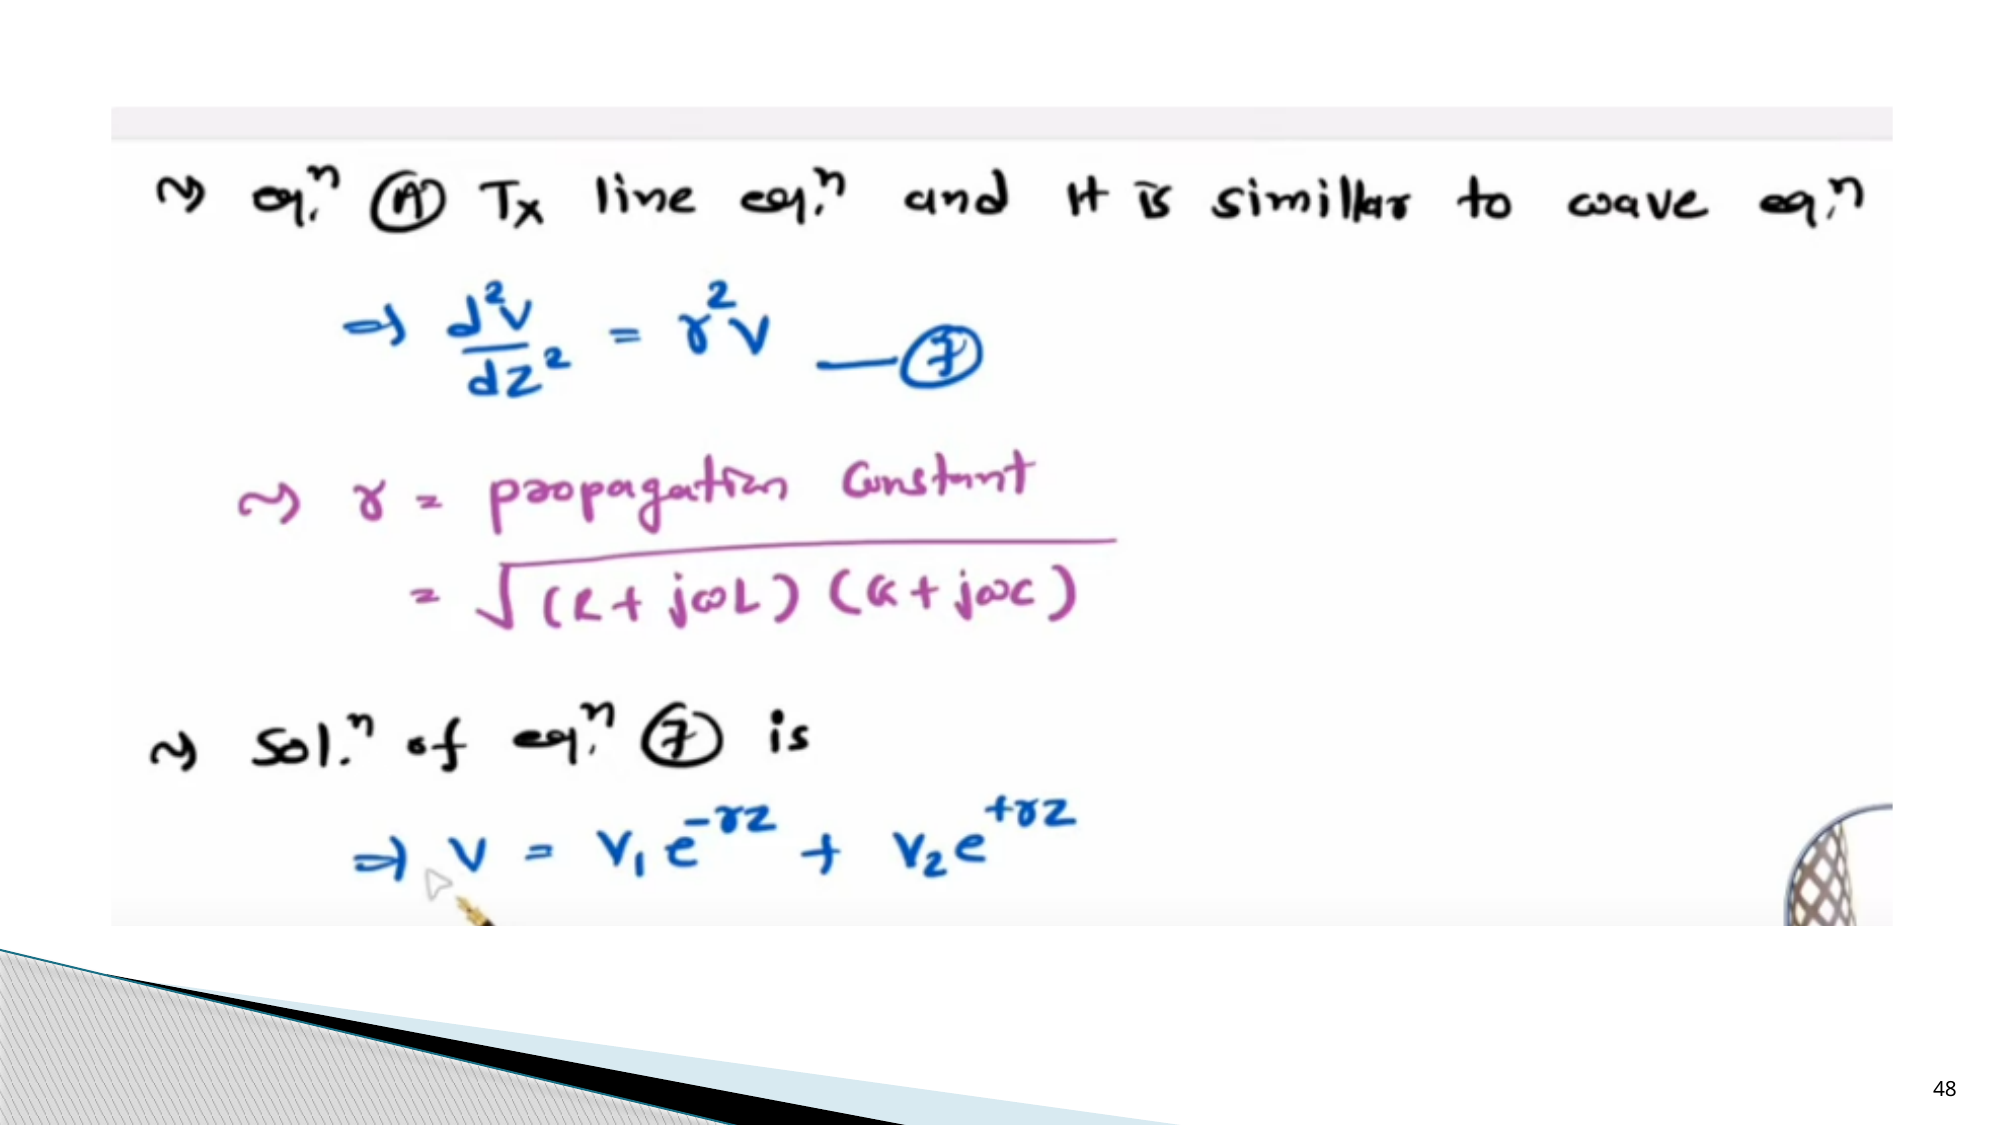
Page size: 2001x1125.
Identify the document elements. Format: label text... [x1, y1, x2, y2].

slide_number 48 [1891, 1051, 1972, 1112]
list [111, 97, 1893, 926]
